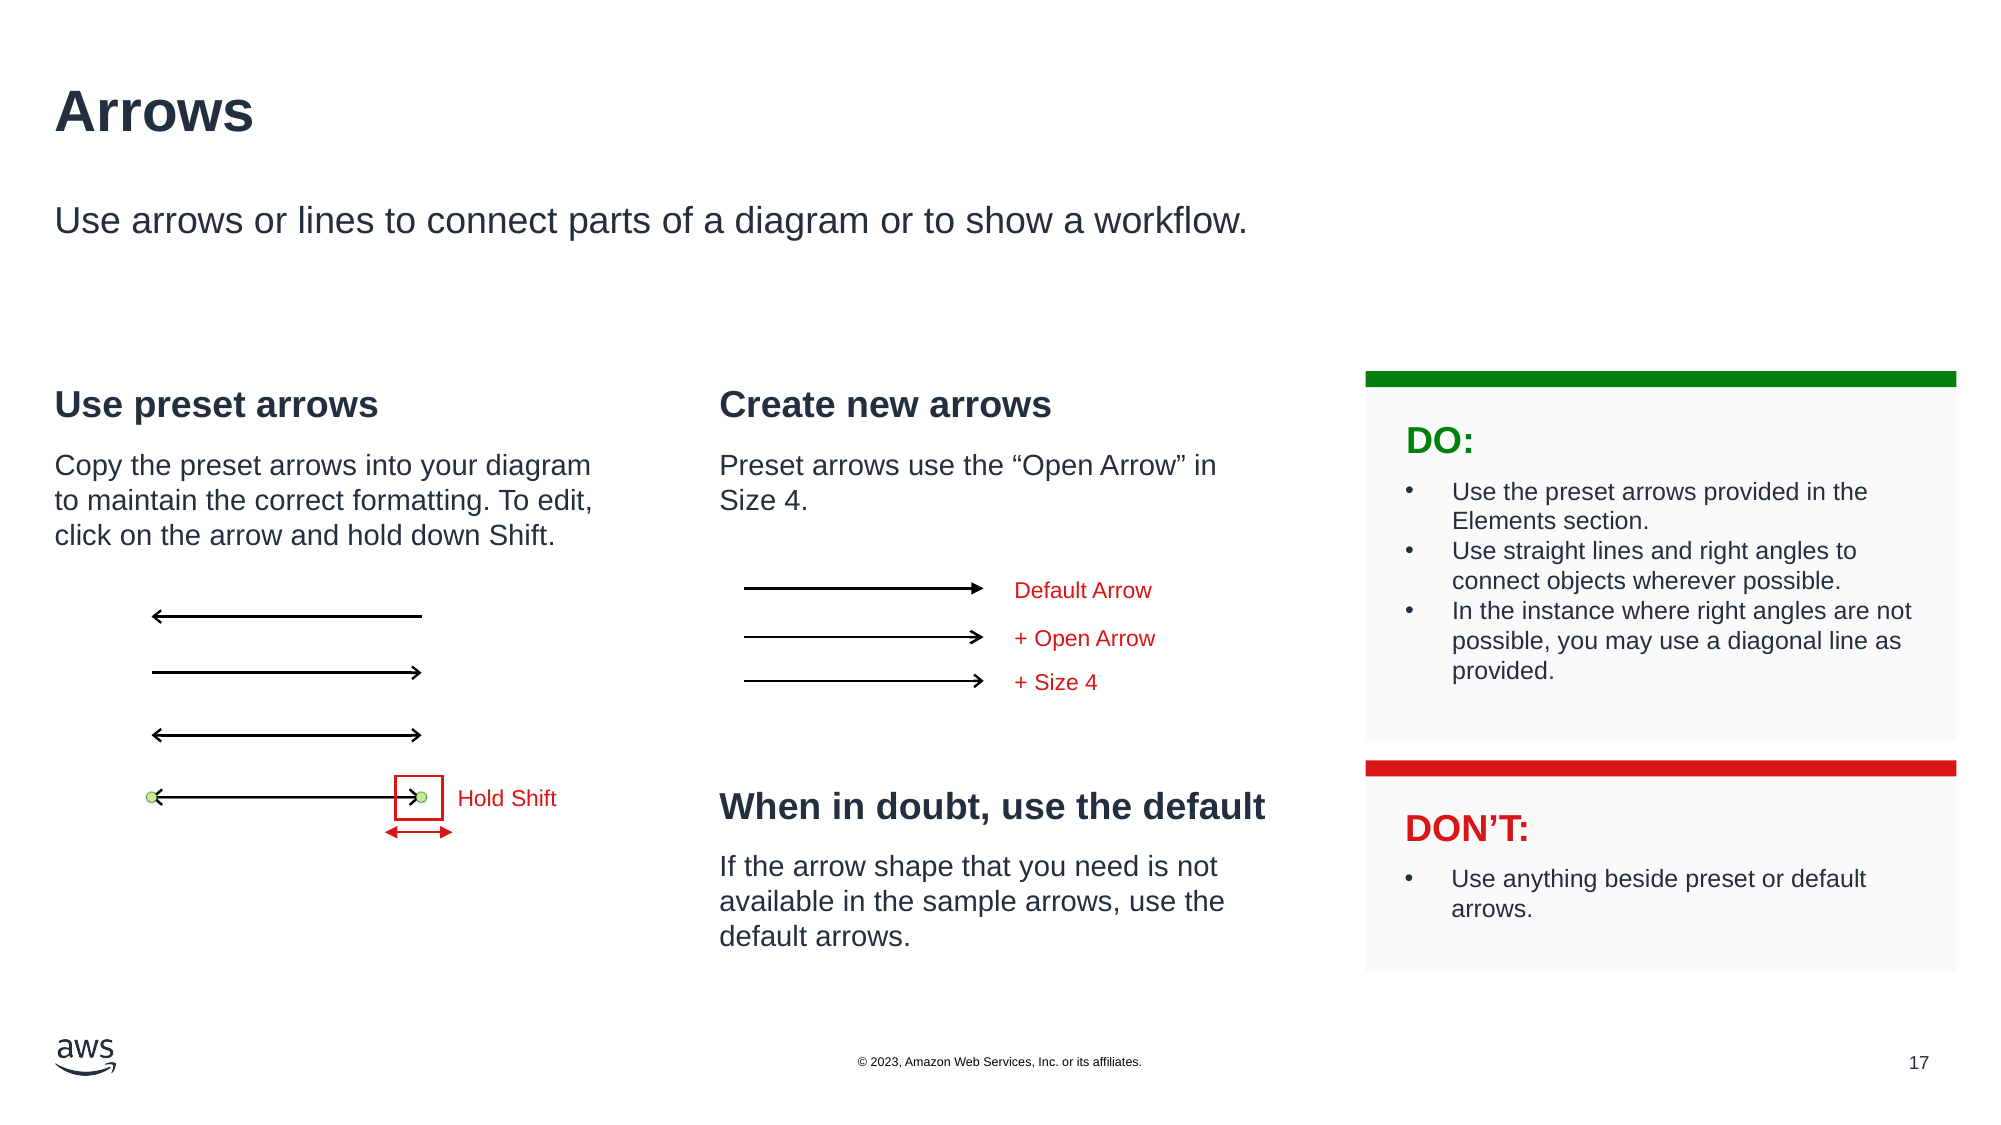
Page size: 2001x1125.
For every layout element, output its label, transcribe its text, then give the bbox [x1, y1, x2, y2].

slide_number 17 [1494, 1031, 1945, 1092]
text_box [1365, 371, 1958, 741]
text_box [743, 568, 1252, 704]
title Arrows [39, 59, 1961, 166]
text_box [1364, 759, 1957, 973]
list Create new arrows Preset arrows use the “Open Arrow” in Size 4. When in doubt, use the default If the arrow shape that you need is not available in the sample arrows, use the default arrows. [704, 372, 1296, 961]
text_box DON’T: [1390, 796, 1899, 855]
text_box [1365, 759, 1957, 777]
text_box Use anything beside preset or default arrows. [1389, 855, 1944, 931]
list Use arrows or lines to connect parts of a diagram or to show a workflow. [39, 188, 1961, 350]
list Use preset arrows Copy the preset arrows into your diagram to maintain the correct formatting. To edit, click on the arrow and hold down Shift. [39, 372, 631, 961]
text_box DO: [1391, 409, 1900, 467]
text_box Use the preset arrows provided in the Elements section. Use straight lines and right angles to connect objects wherever possible. In the instance where right angles are not possible, you may use a diagonal line as provided. [1390, 467, 1945, 692]
text_box [1365, 370, 1957, 388]
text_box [135, 775, 576, 833]
picture [55, 1039, 116, 1076]
footer © 2023, Amazon Web Services, Inc. or its affiliates. [662, 1031, 1338, 1092]
